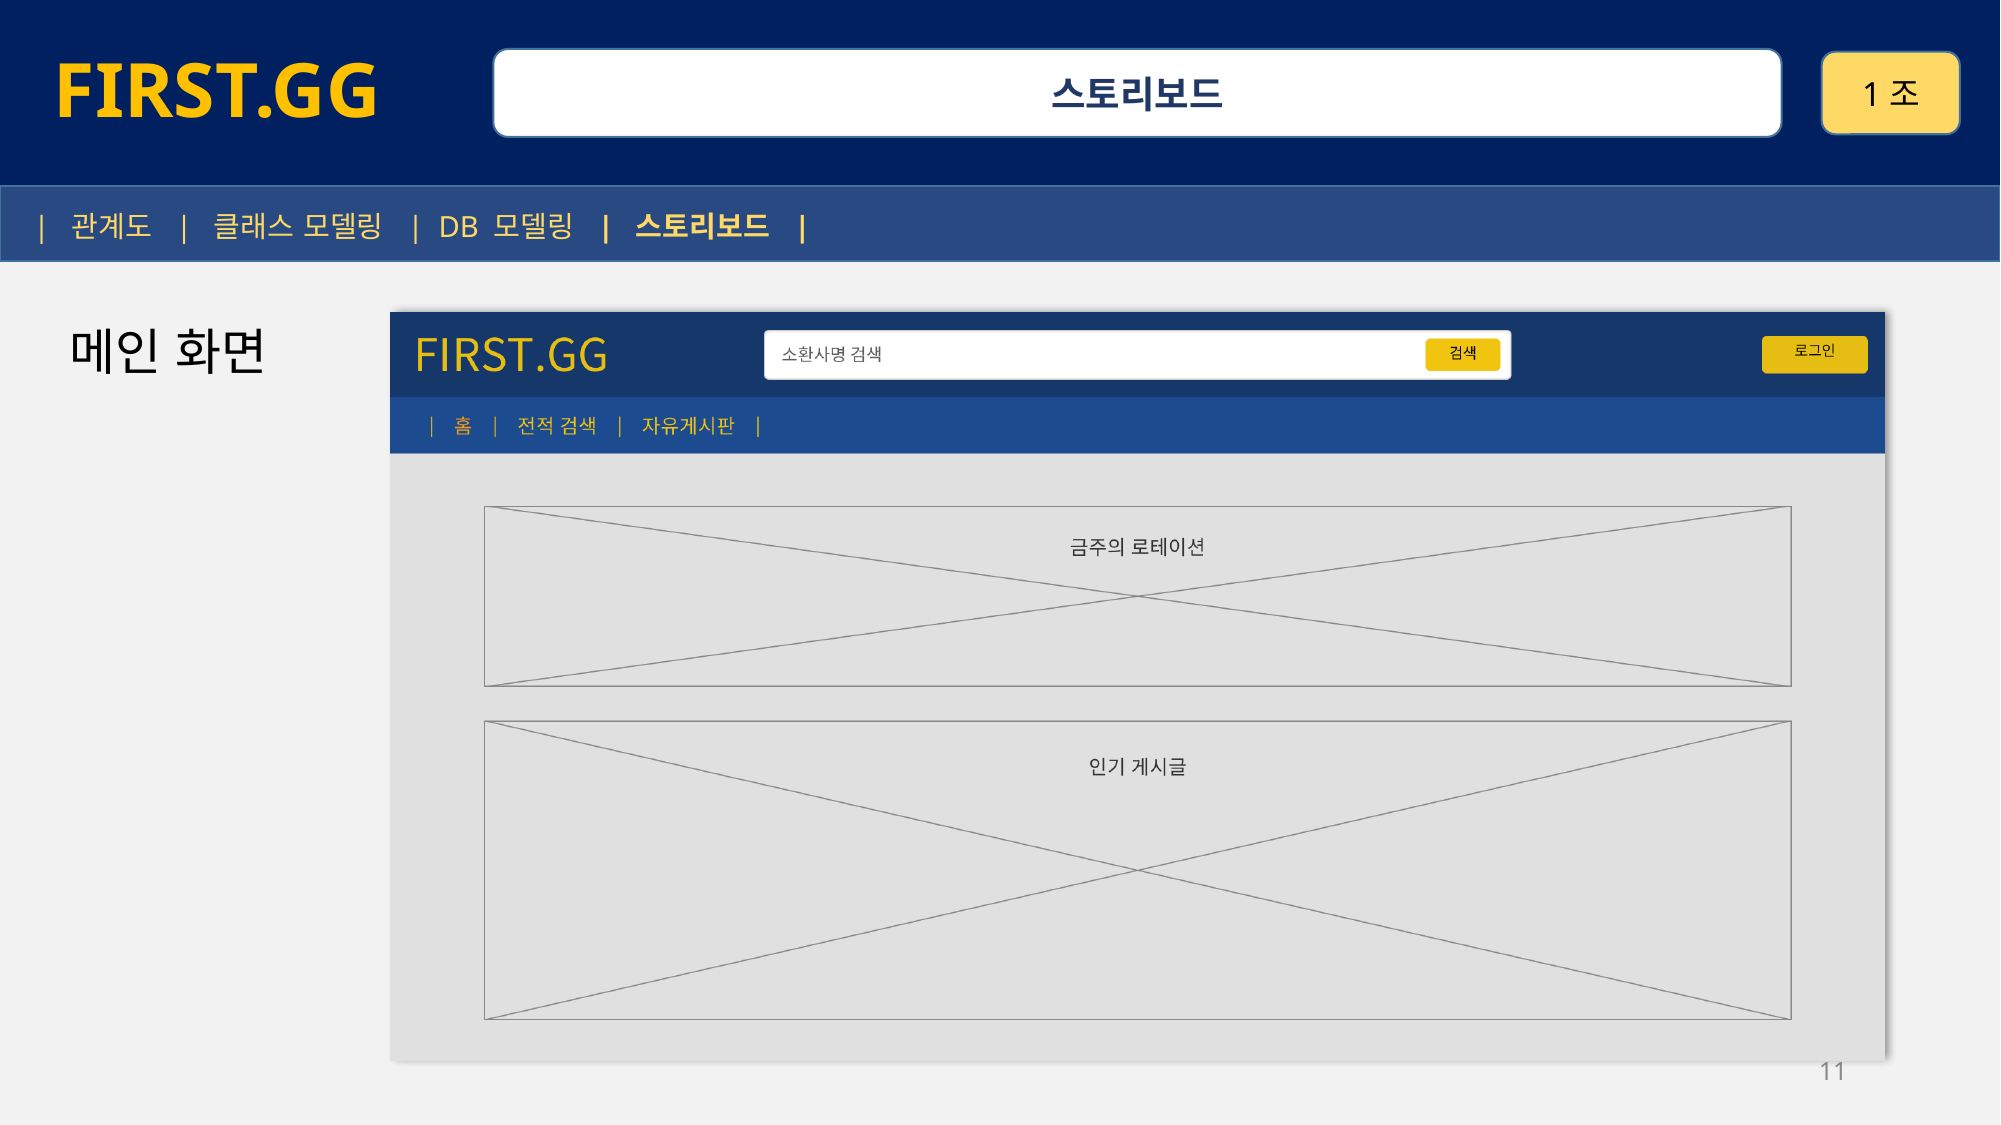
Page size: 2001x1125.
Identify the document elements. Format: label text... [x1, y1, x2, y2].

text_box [493, 48, 1782, 137]
text_box 메인 화면 [62, 312, 305, 388]
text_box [0, 0, 2000, 185]
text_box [1821, 51, 1960, 135]
picture [390, 312, 1885, 1061]
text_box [0, 185, 2000, 262]
slide_number 11 [1412, 1061, 1863, 1103]
